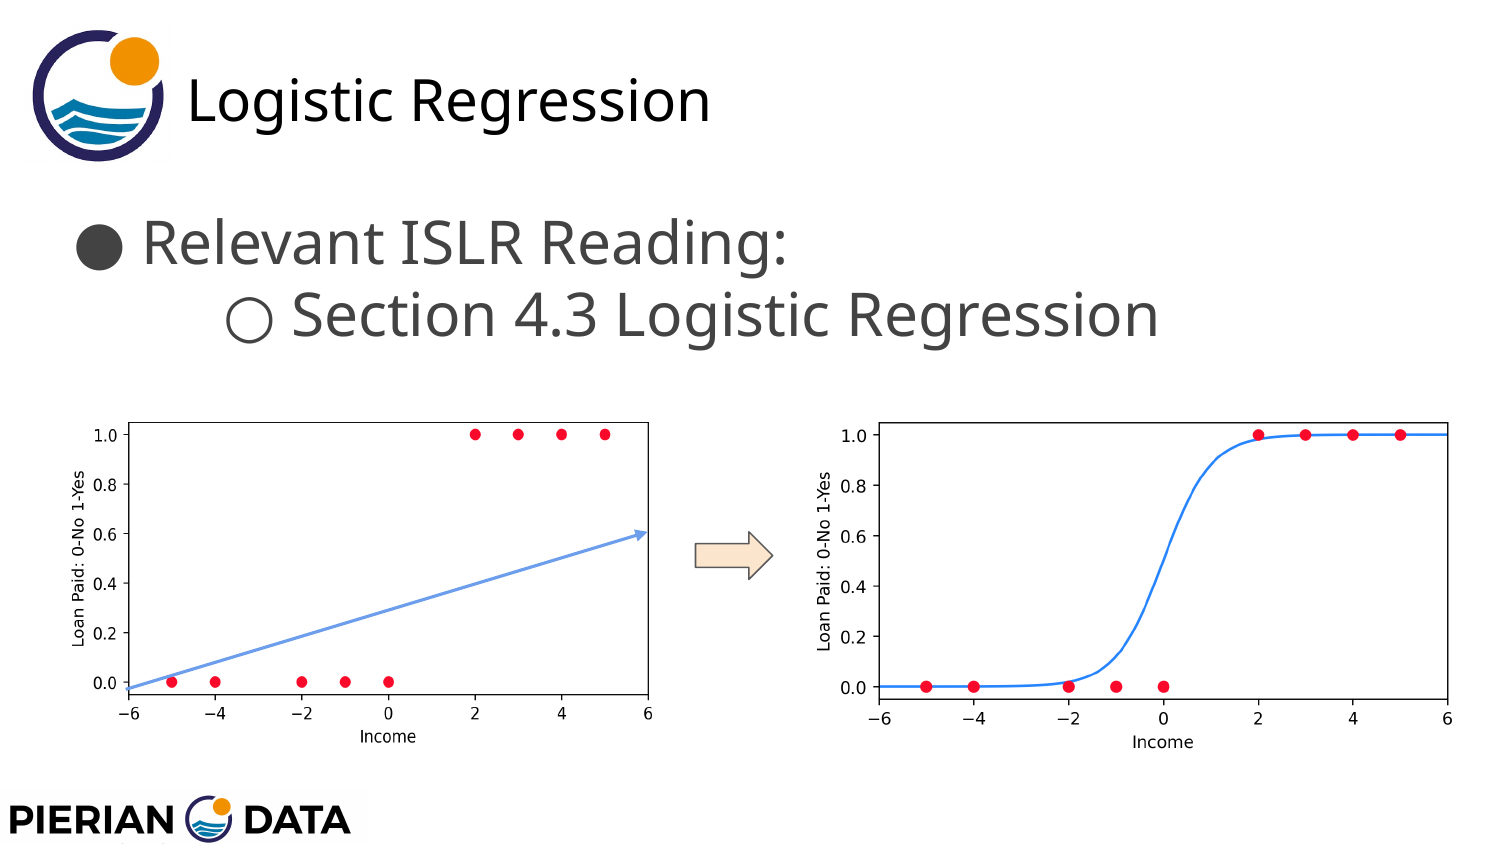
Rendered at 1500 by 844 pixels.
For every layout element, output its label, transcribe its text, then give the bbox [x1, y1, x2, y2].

picture [60, 409, 664, 757]
text_box [695, 531, 773, 580]
picture [24, 24, 172, 167]
list Relevant ISLR Reading: Section 4.3 Logistic Regression [51, 189, 1476, 668]
picture [804, 409, 1465, 763]
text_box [125, 531, 648, 690]
picture [0, 787, 368, 844]
title Logistic Regression [176, 48, 1449, 143]
